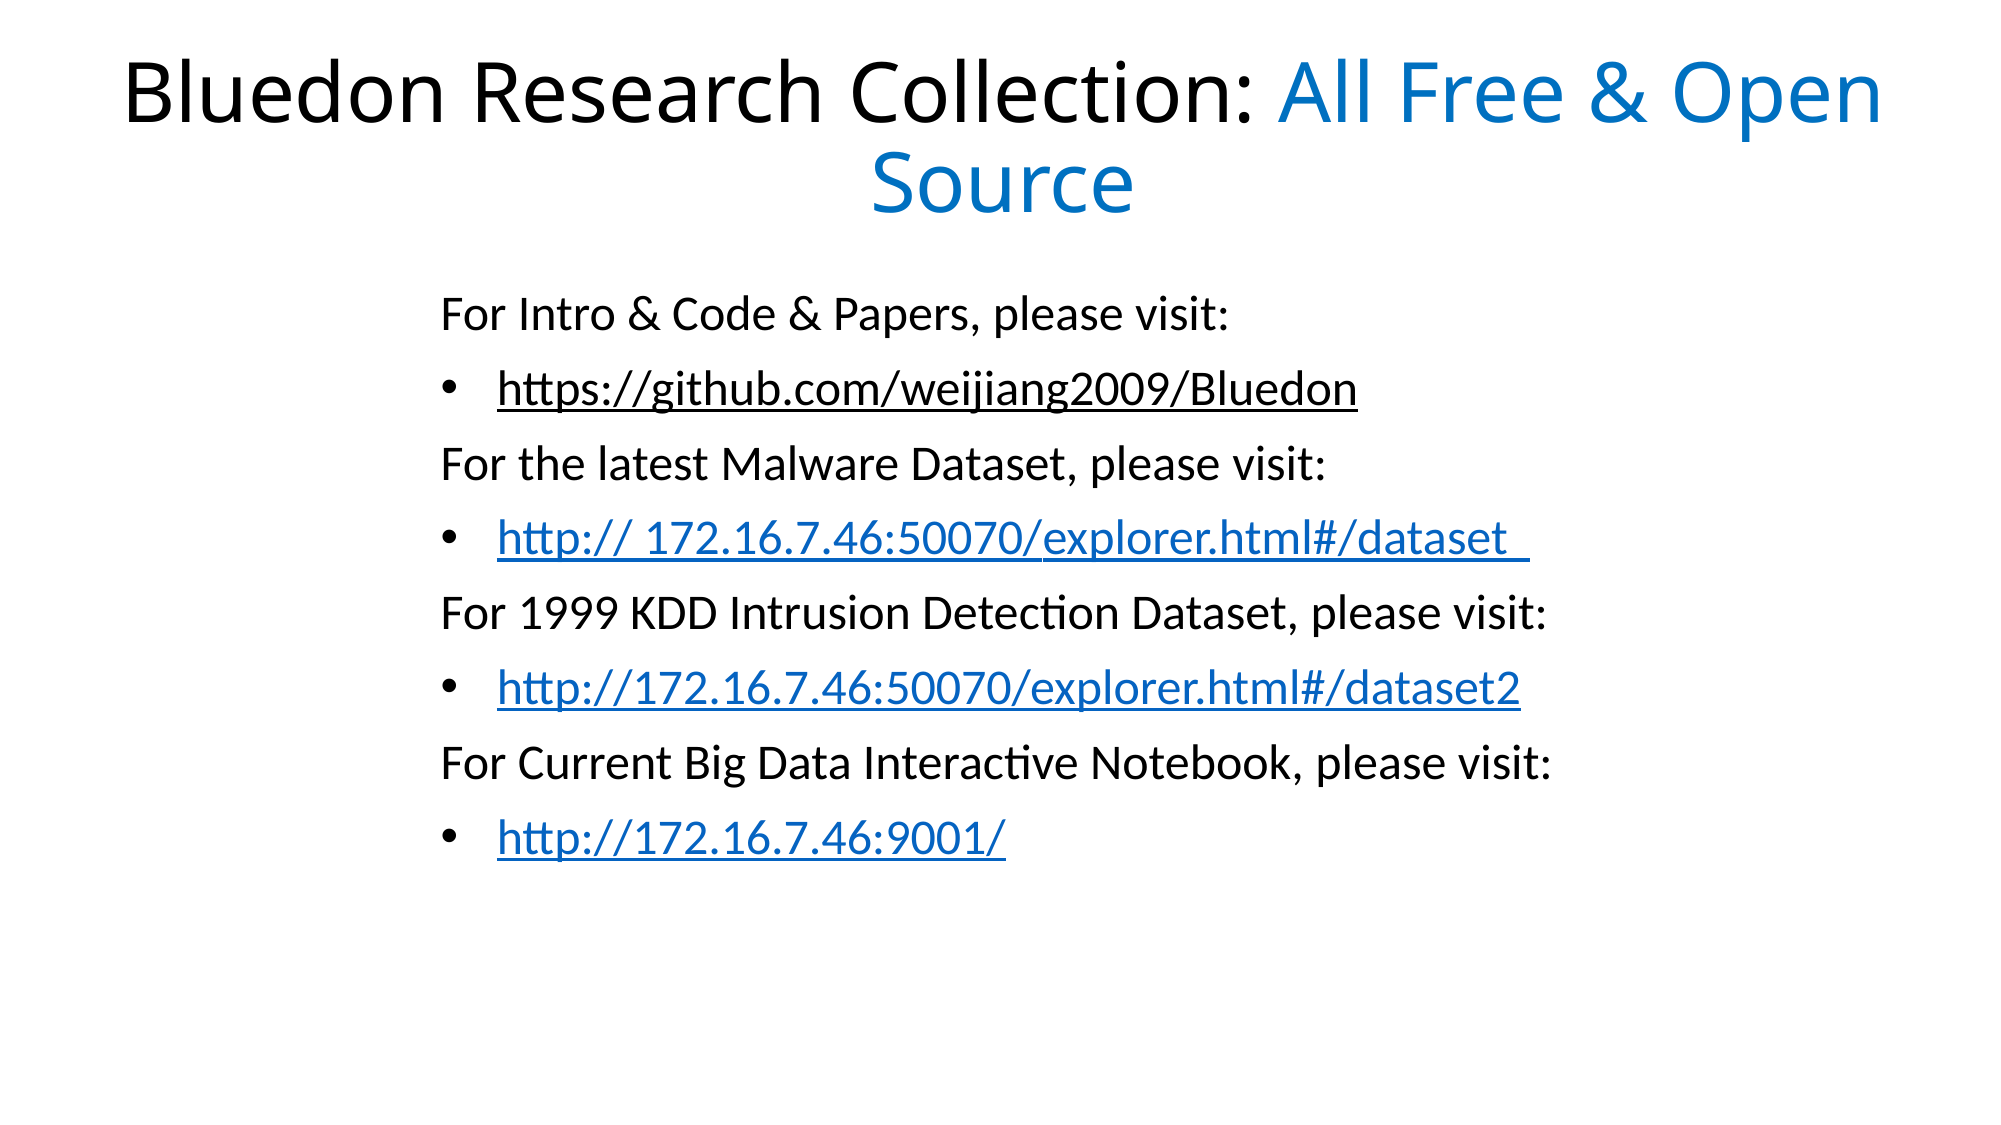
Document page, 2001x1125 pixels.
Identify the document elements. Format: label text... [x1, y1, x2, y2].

subtitle For Intro & Code & Papers, please visit: https://github.com/weijiang2009/Bluedon For the latest Malware Dataset, please visit: http:// 172.16.7.46:50070/explorer.html#/dataset For 1999 KDD Intrusion Detection Dataset, please visit: http://172.16.7.46:50070/explorer.html#/dataset2 For Current Big Data Interactive Notebook, please visit: http://172.16.7.46:9001/ [425, 279, 1582, 995]
title Bluedon Research Collection: All Free & Open Source [94, 81, 1913, 338]
